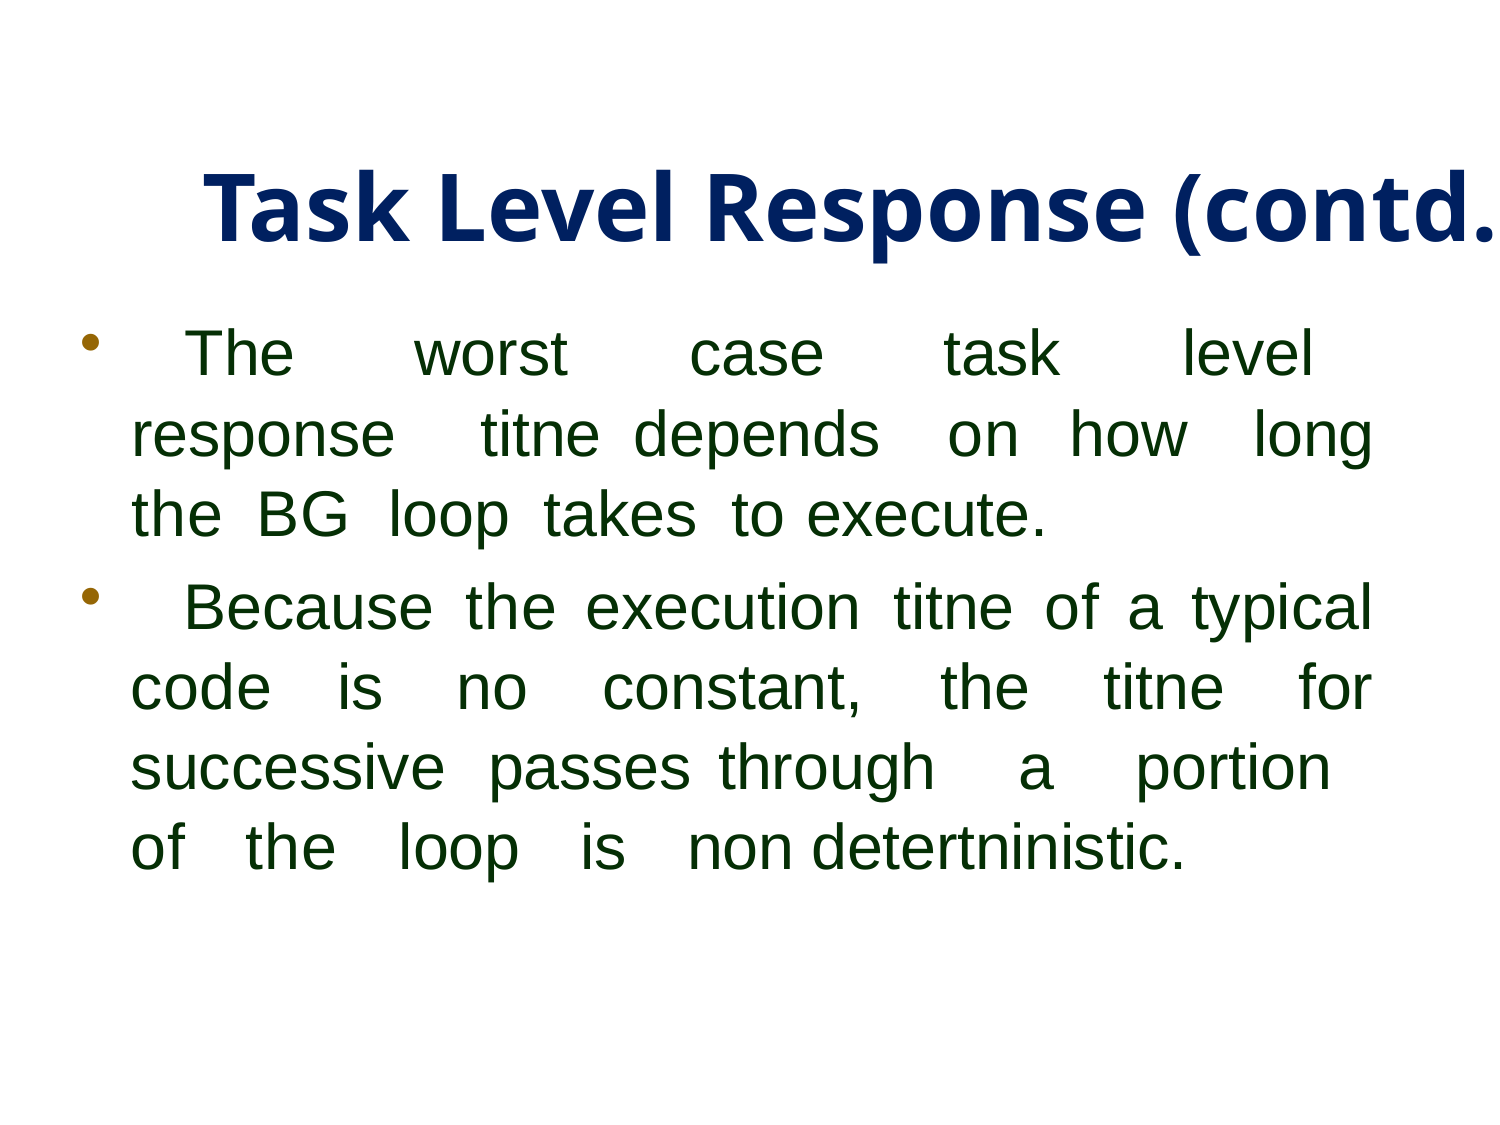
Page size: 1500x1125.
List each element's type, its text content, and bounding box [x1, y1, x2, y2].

title Task Level Response (contd... ) [137, 39, 1500, 298]
text_box The worst case task level response titne depends on how long the BG loop takes to execute. Because the execution titne of a typical code is no constant, the titne for successive passes through a portion of the loop is non­ detertninistic. [77, 305, 1376, 882]
